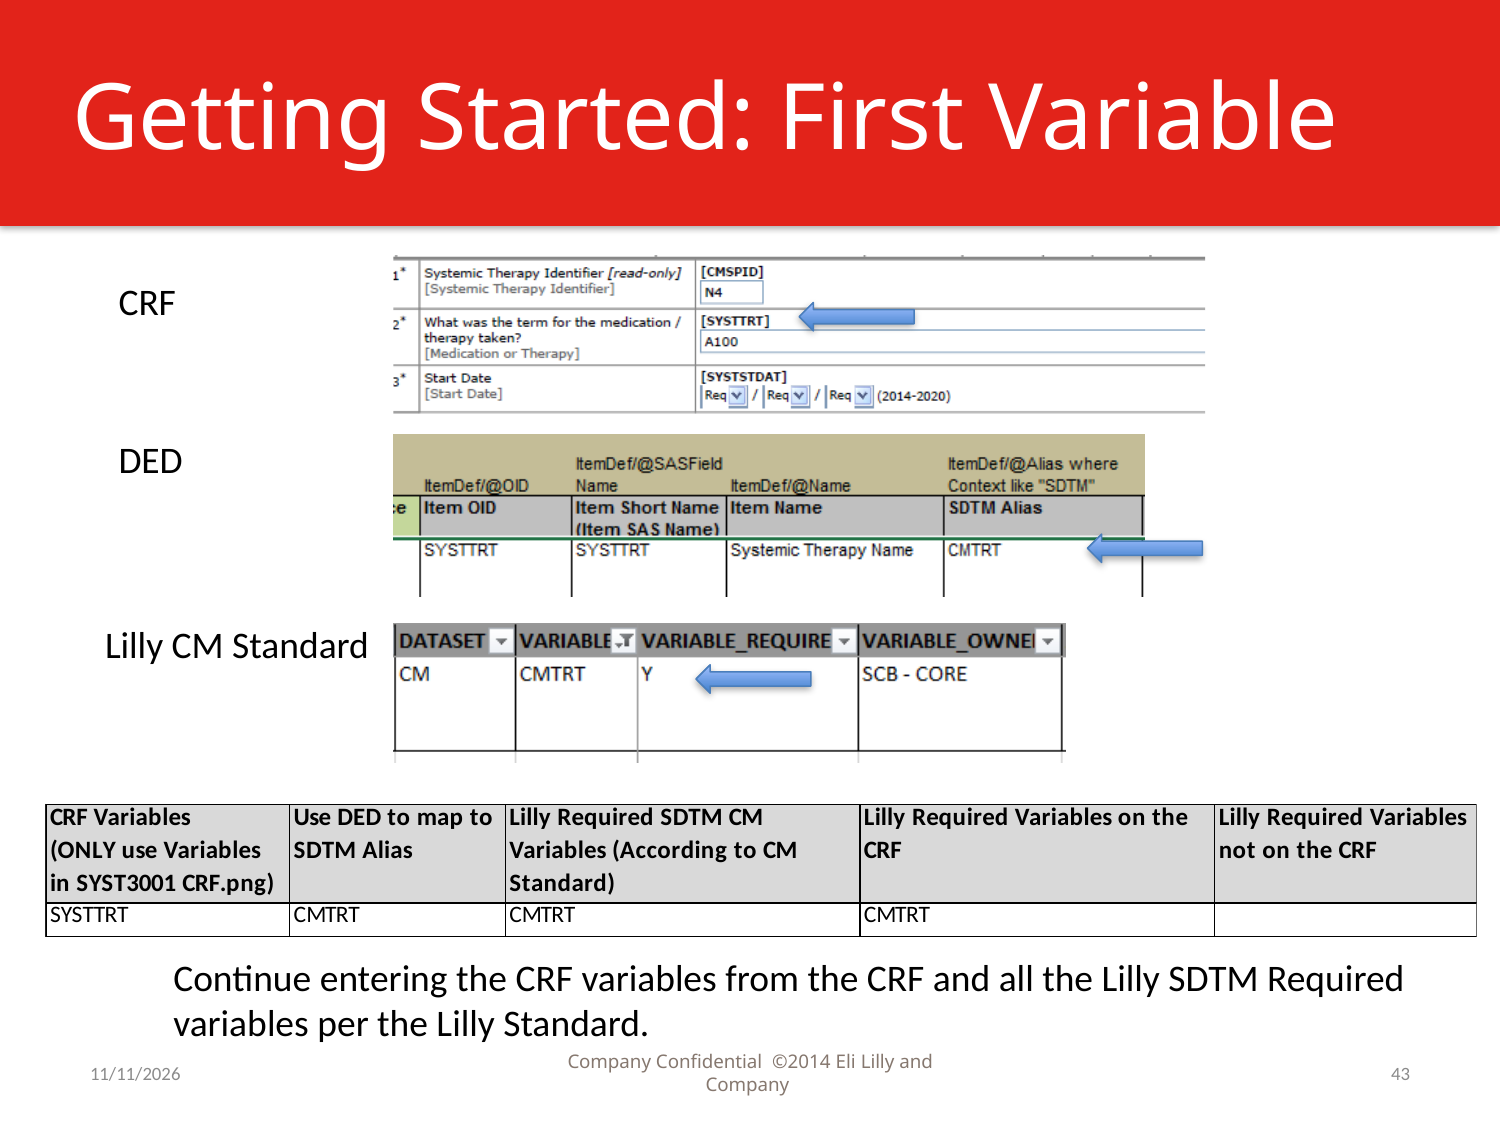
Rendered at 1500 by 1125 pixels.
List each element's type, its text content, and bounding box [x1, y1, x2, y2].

picture [393, 255, 1206, 426]
picture [393, 623, 1066, 763]
text_box CRF [103, 270, 191, 331]
title Getting Started: First Variable [56, 19, 1450, 207]
text_box Continue entering the CRF variables from the CRF and all the Lilly SDTM Required variables per the Lilly Standard. [158, 947, 1430, 1052]
text_box [1151, 540, 1204, 557]
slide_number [75, 1042, 425, 1103]
text_box Lilly CM Standard [90, 613, 385, 674]
text_box DED [103, 428, 198, 489]
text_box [44, 803, 1479, 939]
footer Company Confidential ©2014 Eli Lilly and Company [512, 1052, 988, 1103]
picture [393, 433, 1146, 597]
slide_number 43 [1074, 1052, 1425, 1103]
